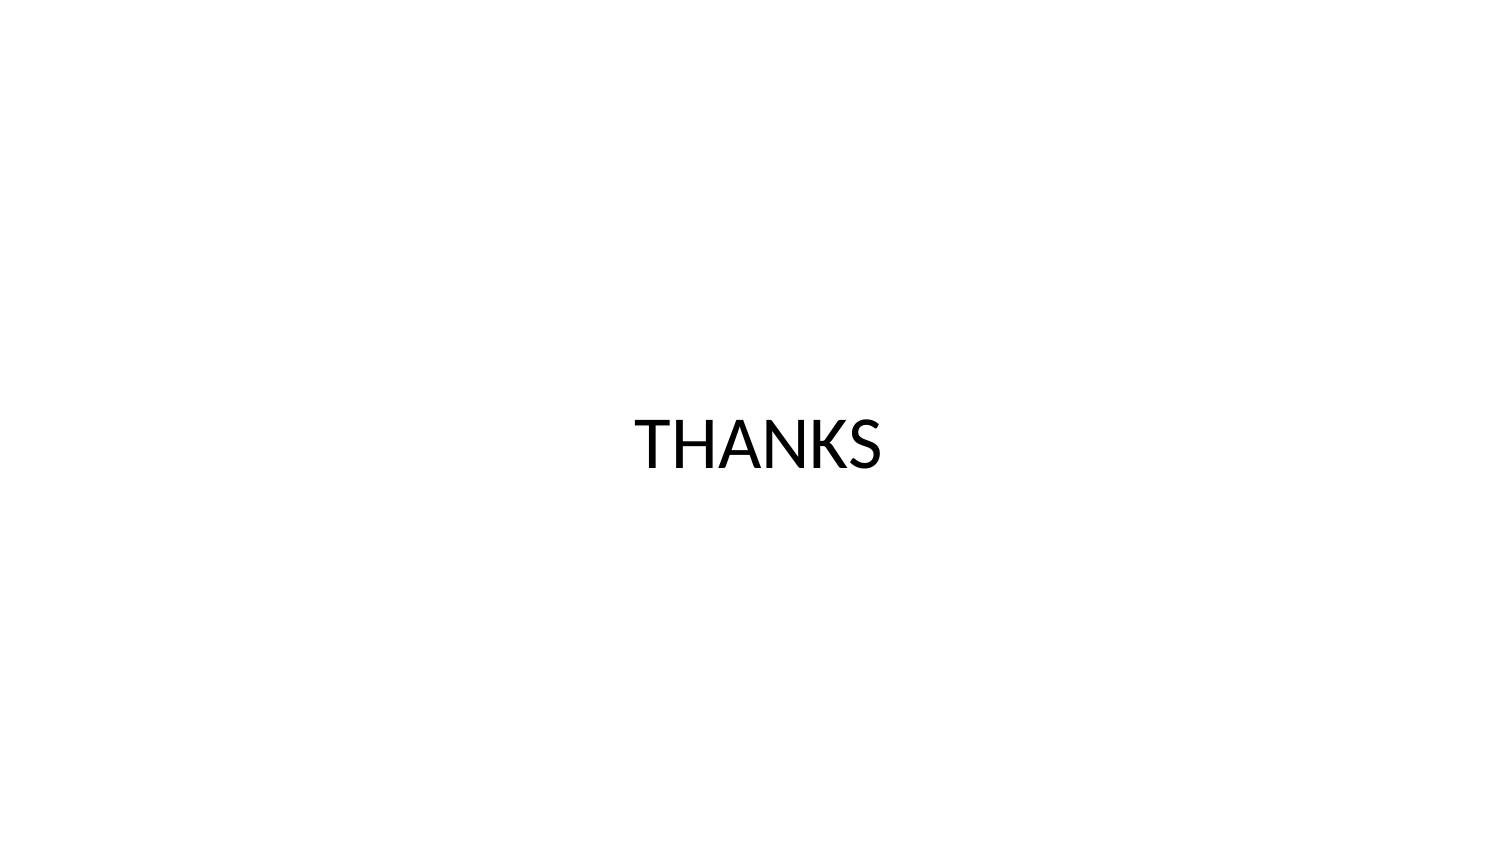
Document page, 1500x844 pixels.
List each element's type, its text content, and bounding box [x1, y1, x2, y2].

text_box THANKS [620, 386, 963, 492]
